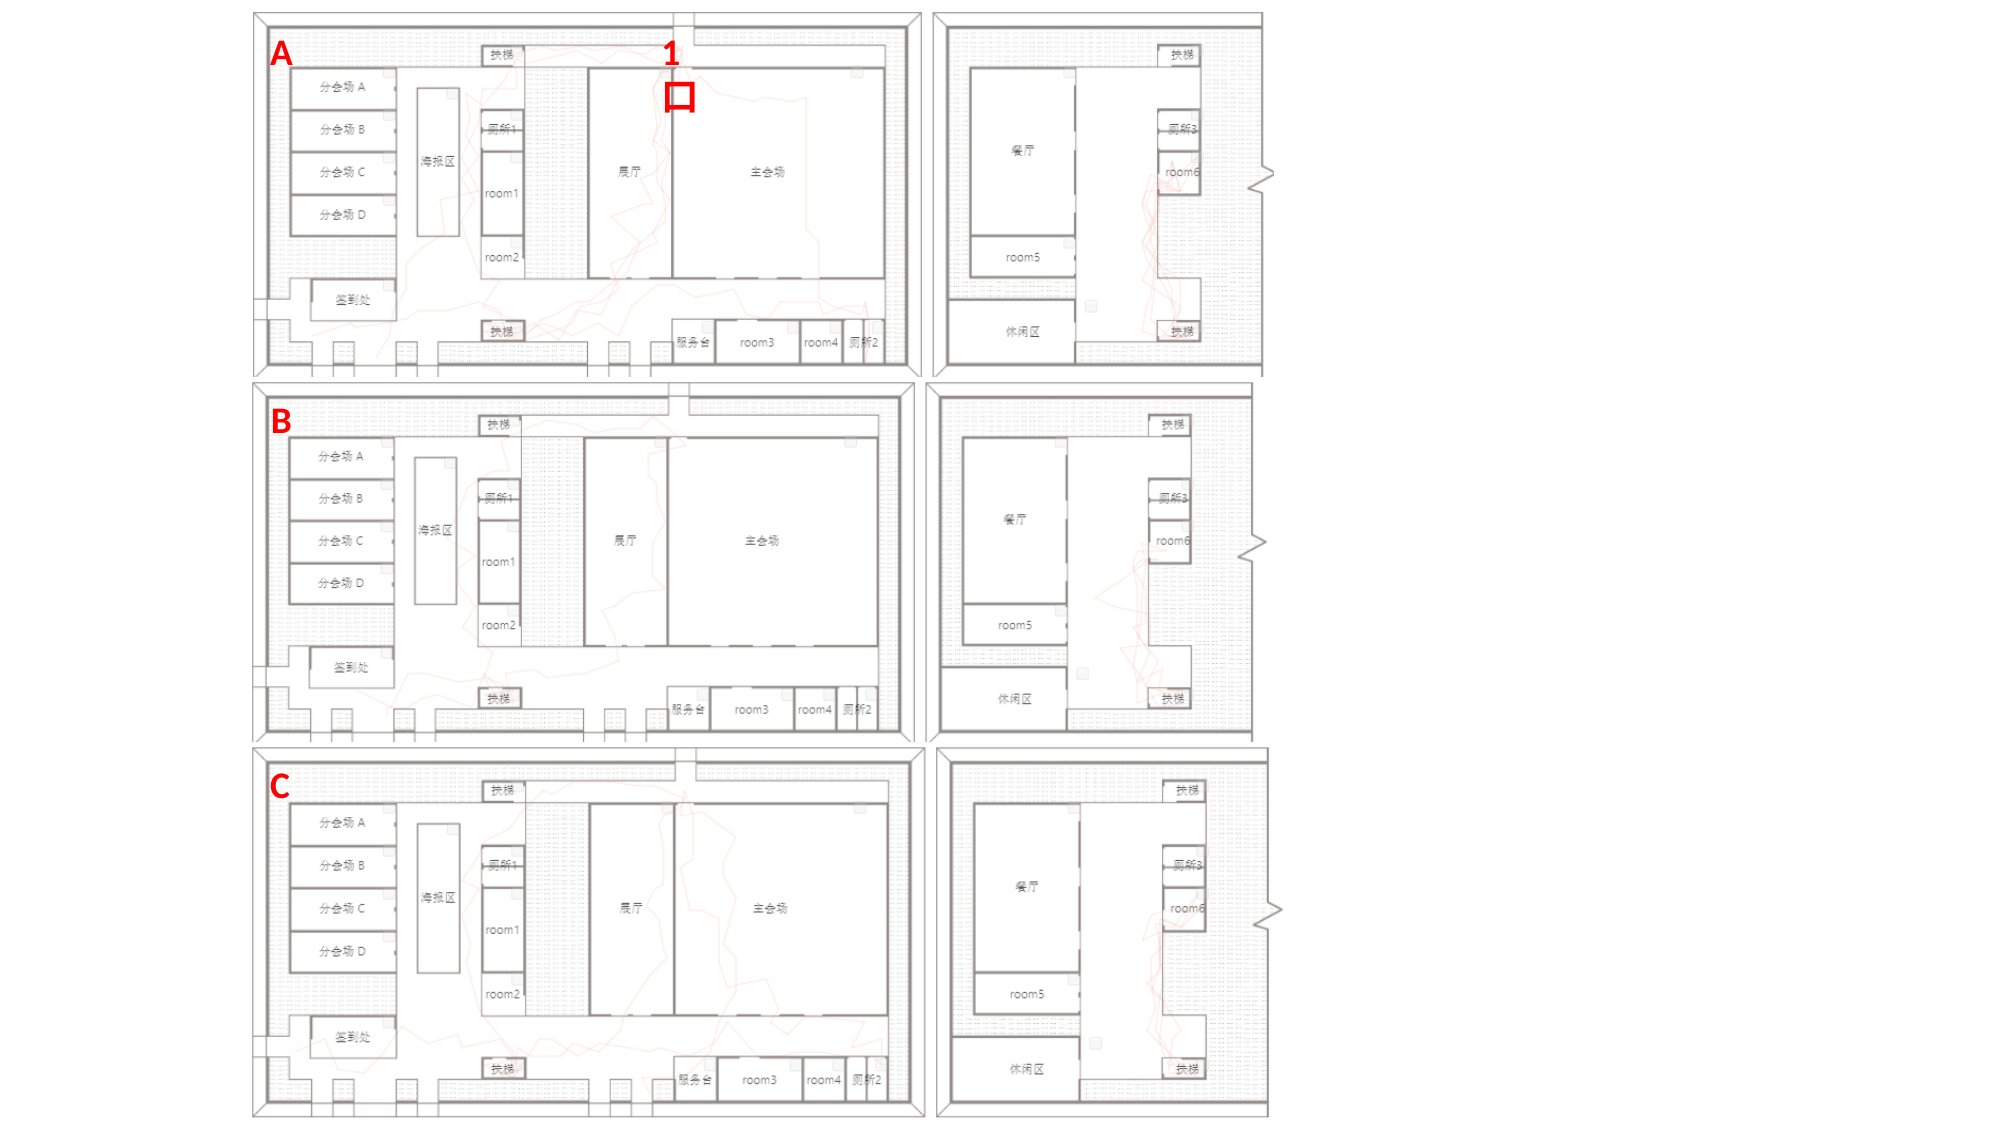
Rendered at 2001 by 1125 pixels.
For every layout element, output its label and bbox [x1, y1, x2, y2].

picture [247, 10, 1299, 1125]
